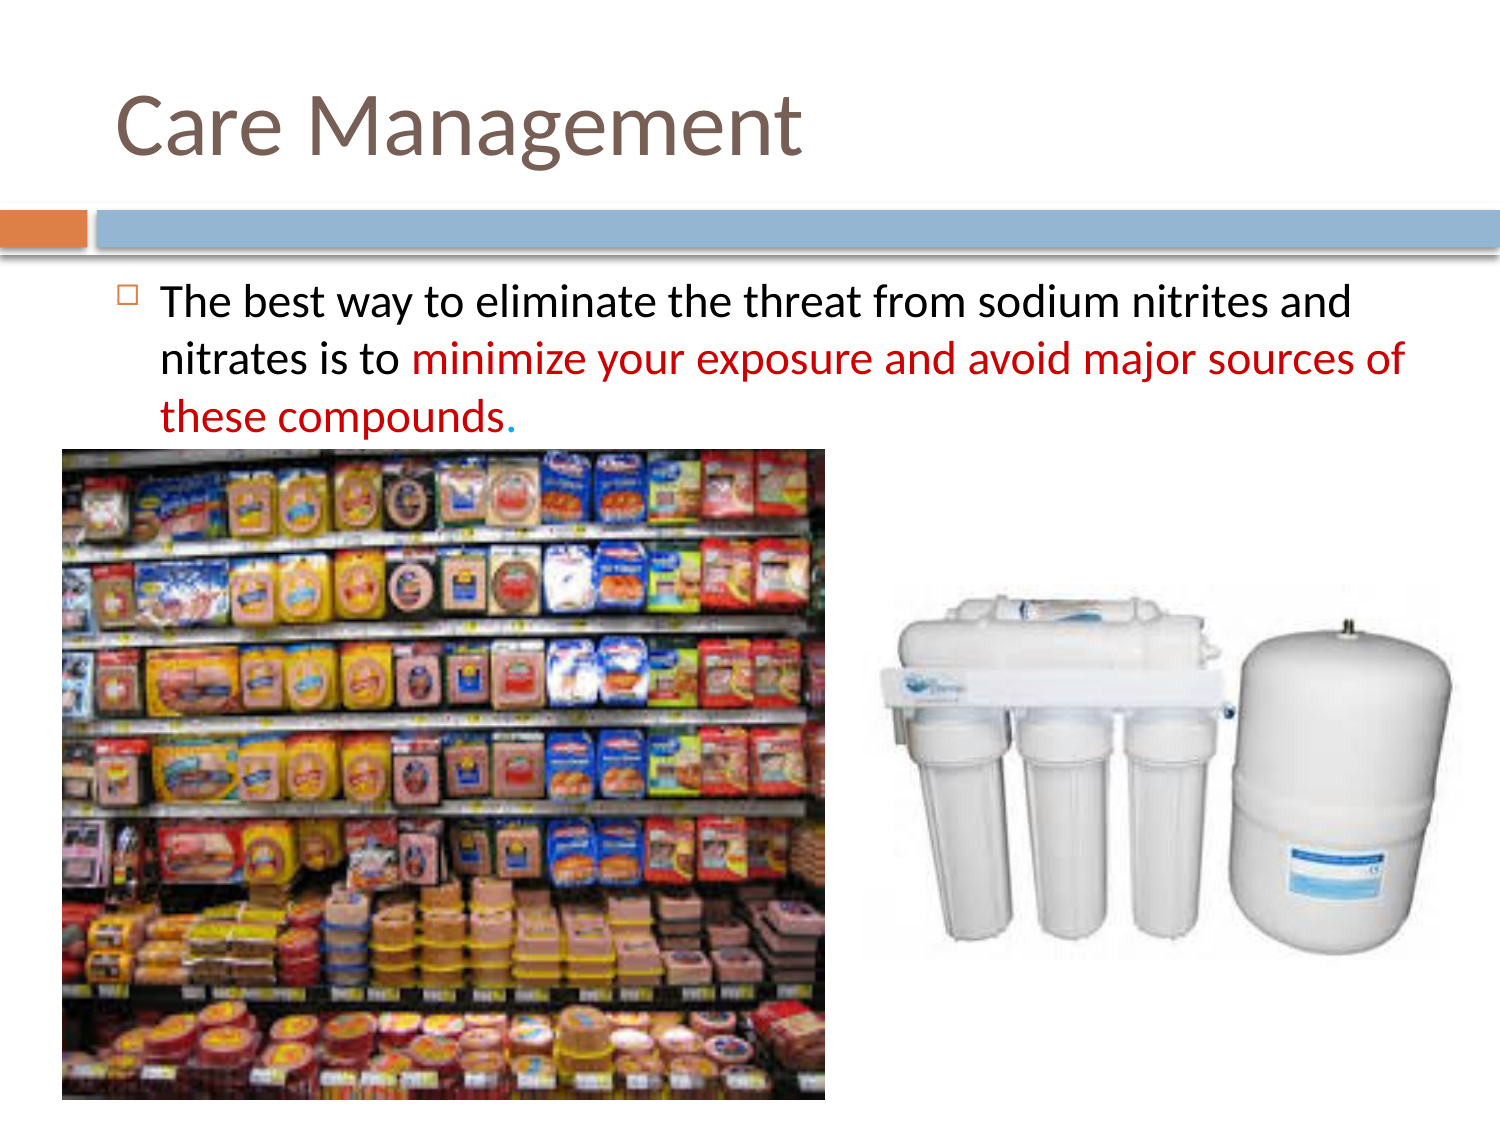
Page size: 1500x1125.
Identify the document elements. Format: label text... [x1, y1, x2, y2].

list The best way to eliminate the threat from sodium nitrites and nitrates is to minimize your exposure and avoid major sources of these compounds. [100, 262, 1438, 450]
picture [862, 449, 1463, 1088]
title Care Management [480, 37, 1000, 200]
text_box [10, 0, 480, 447]
picture [62, 449, 826, 1101]
